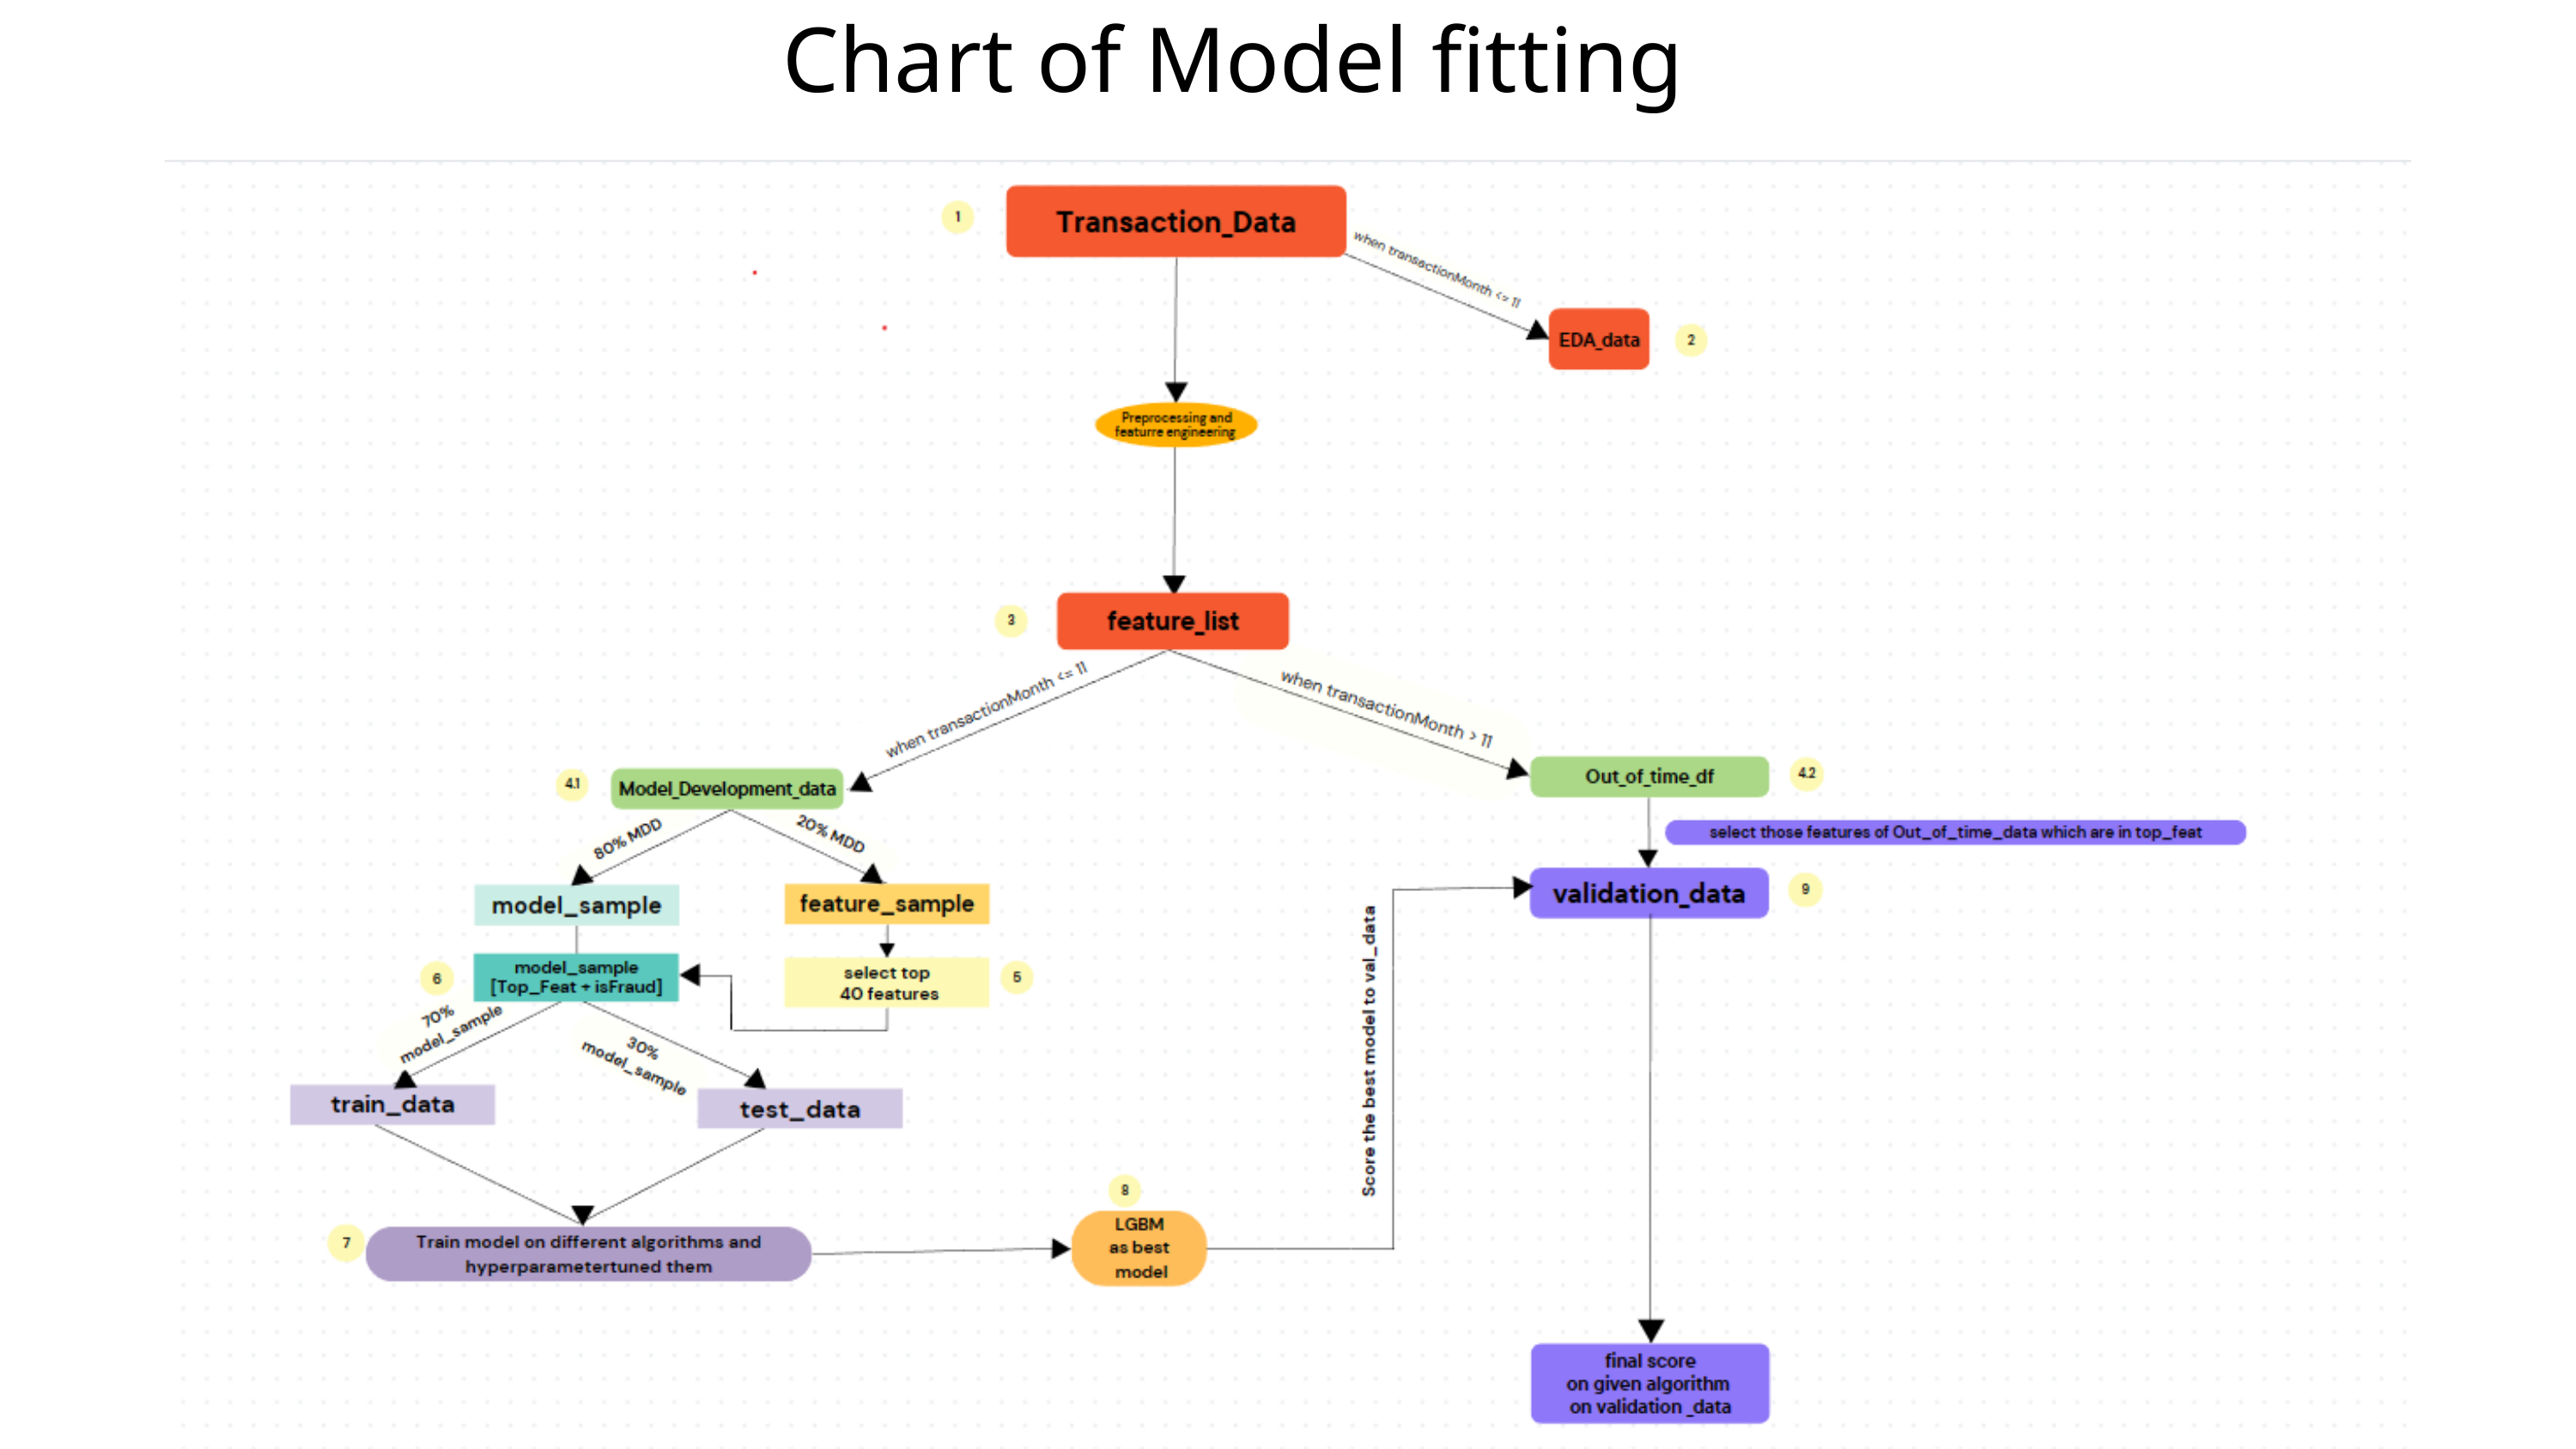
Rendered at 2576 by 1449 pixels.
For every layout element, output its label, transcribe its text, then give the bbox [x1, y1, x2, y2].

text_box [164, 159, 2412, 1449]
text_box Chart of Model fitting [221, 0, 2432, 111]
